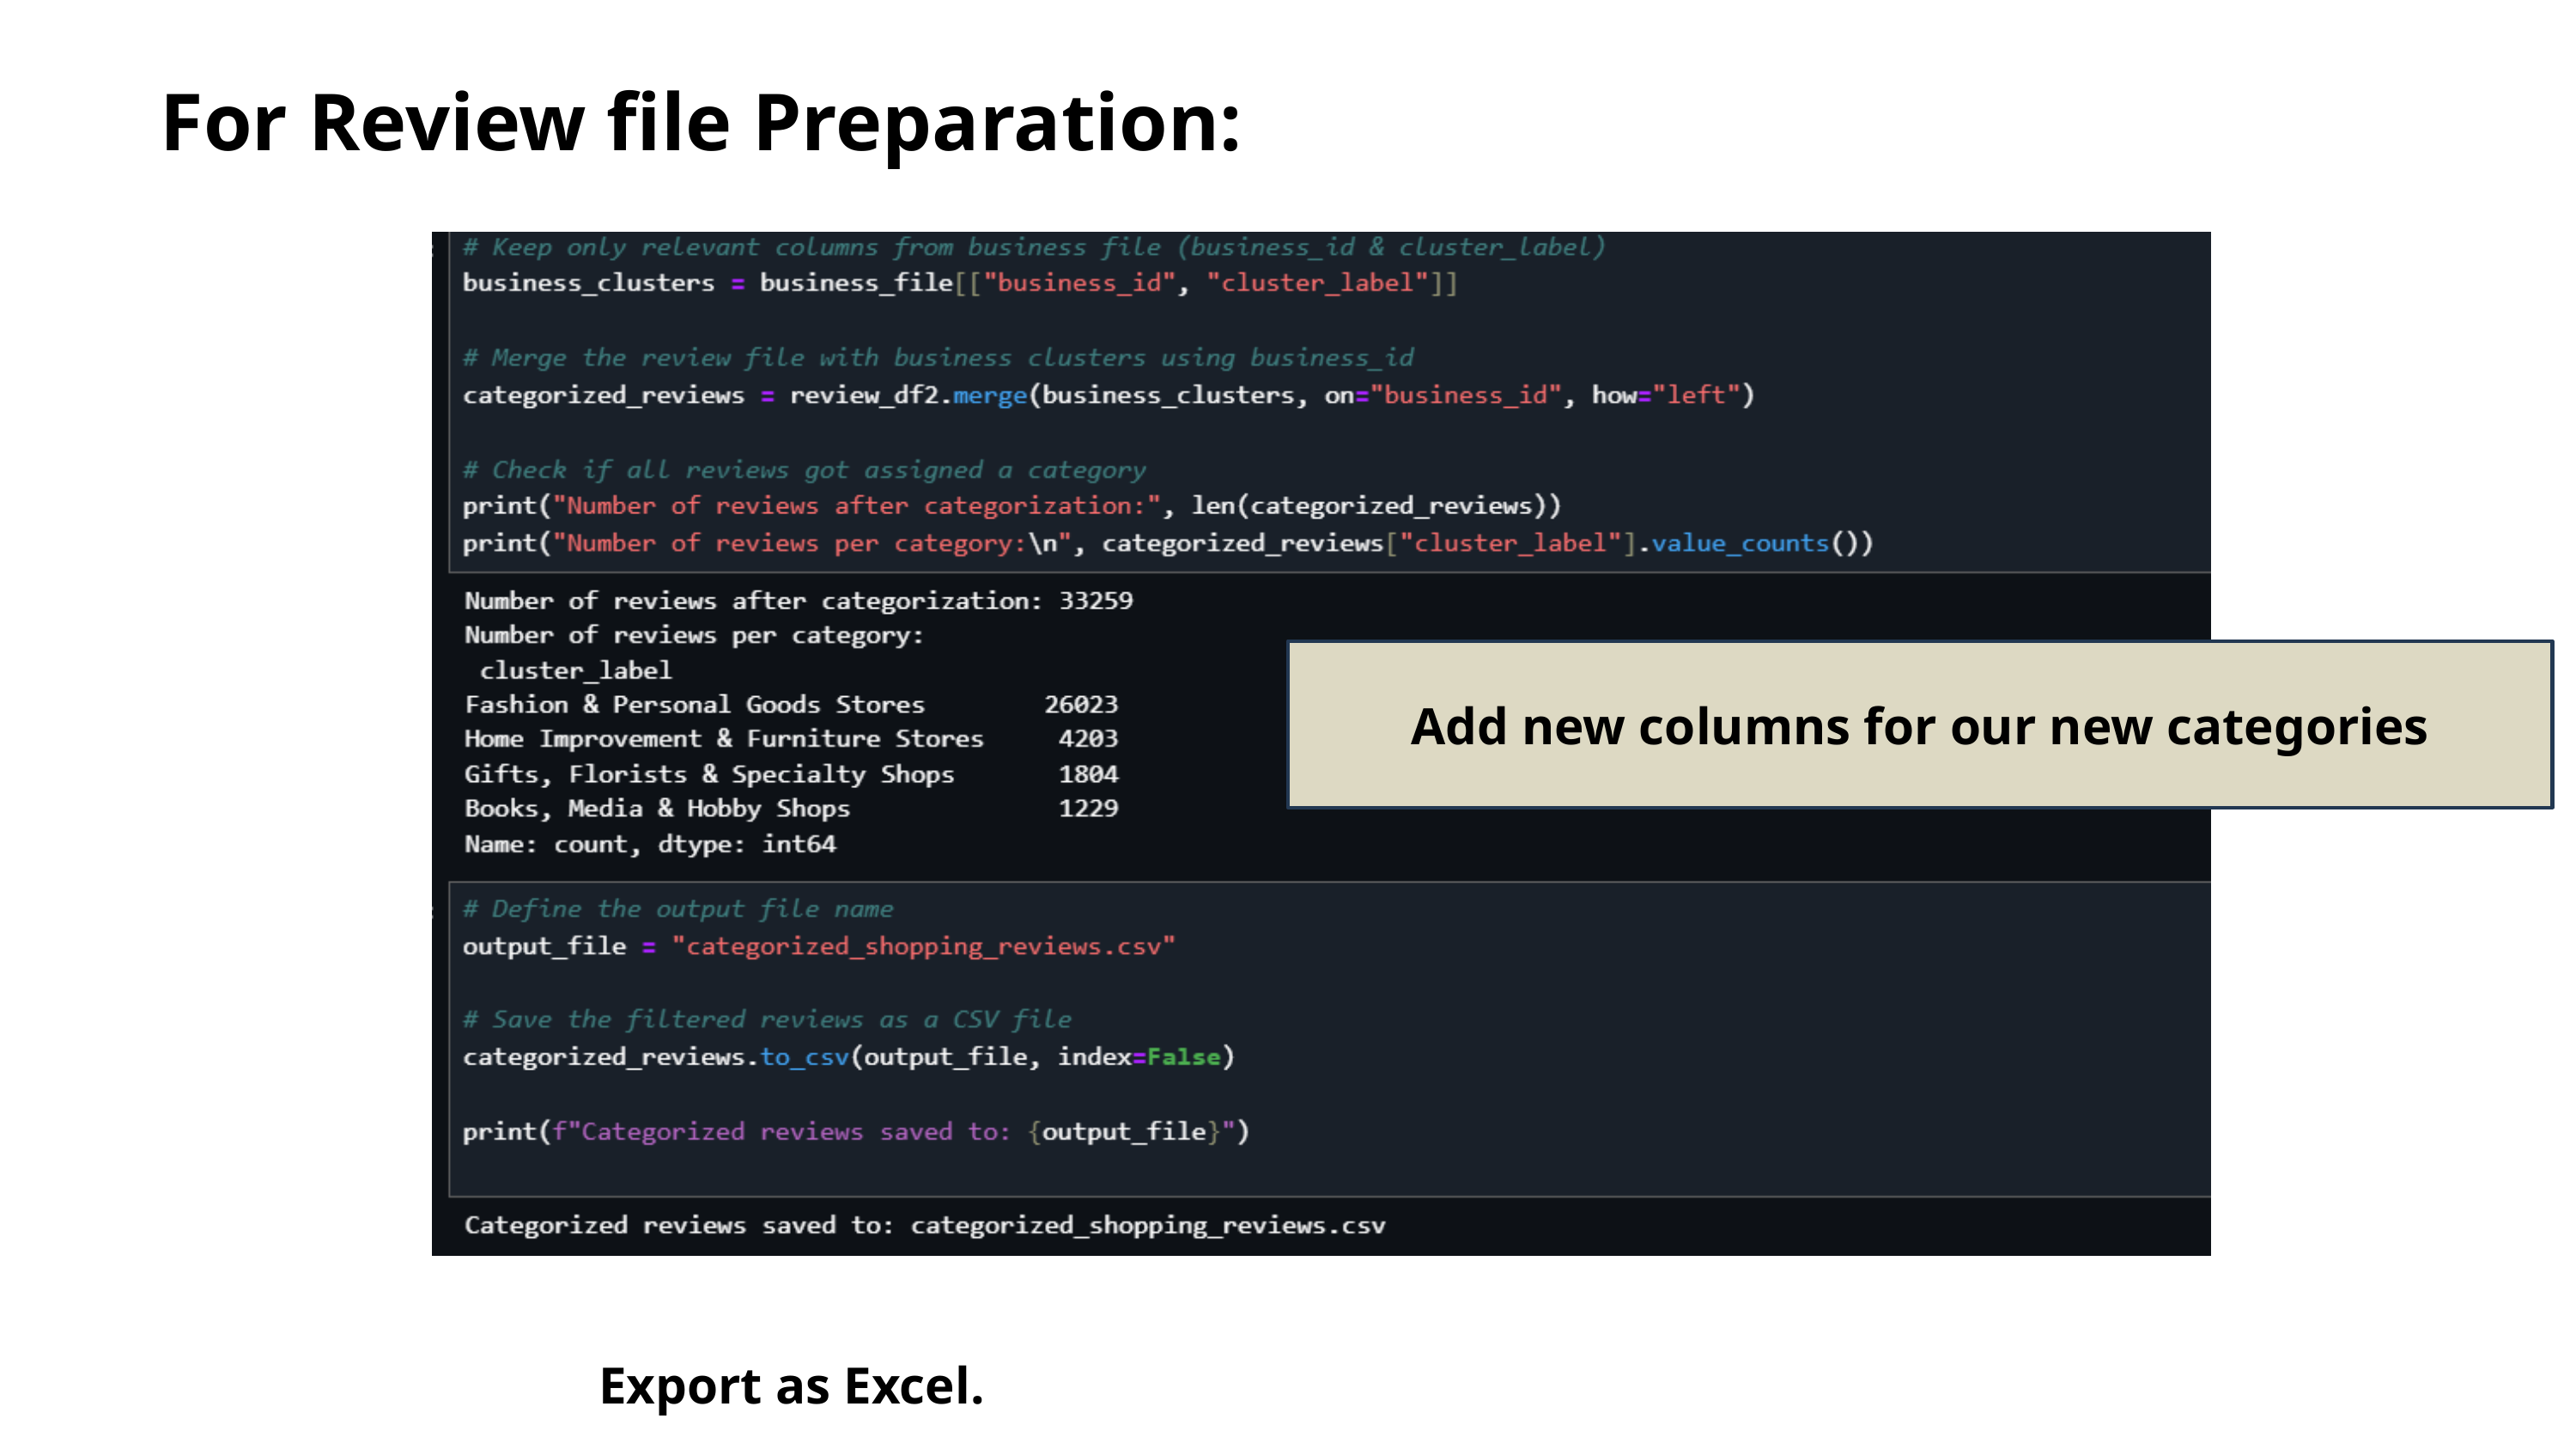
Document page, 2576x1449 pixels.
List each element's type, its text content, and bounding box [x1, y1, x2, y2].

picture [432, 231, 2212, 1256]
text_box For Review file Preparation: [148, 65, 1437, 173]
text_box Add new columns for our new categories [2214, 640, 2555, 809]
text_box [363, 1216, 986, 1422]
